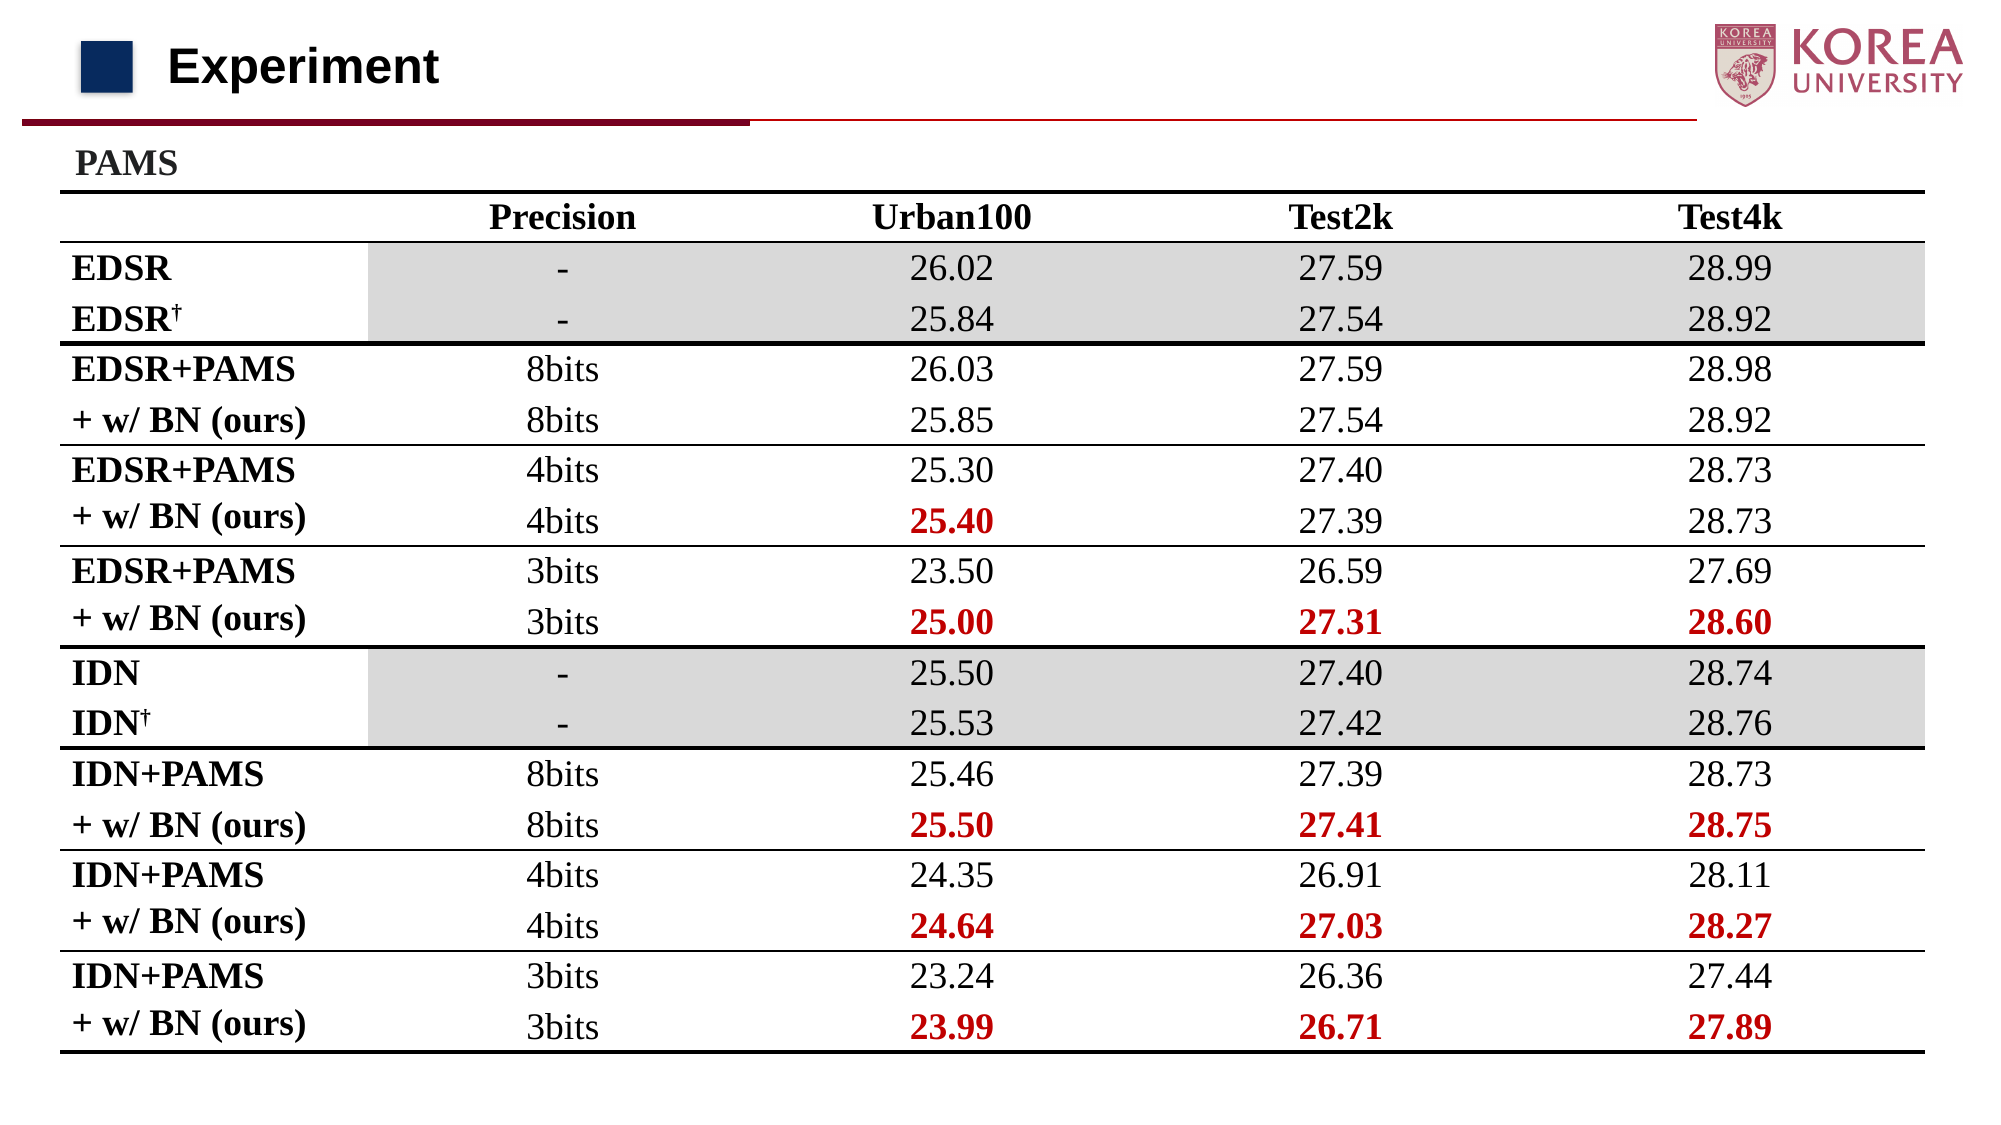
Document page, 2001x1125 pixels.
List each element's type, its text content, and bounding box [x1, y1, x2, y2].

table_cell - [368, 698, 757, 746]
table_cell + w/ BN (ours) [60, 495, 368, 545]
table_cell 27.89 [1536, 1001, 1925, 1050]
table_cell 4bits [368, 495, 757, 545]
table_cell 27.39 [1146, 750, 1536, 799]
table_cell 26.03 [757, 346, 1146, 394]
table_cell 3bits [368, 547, 757, 597]
table_cell 28.11 [1536, 851, 1925, 900]
table_cell 27.31 [1146, 597, 1536, 645]
table_cell + w/ BN (ours) [60, 394, 368, 444]
table_cell EDSR† [60, 293, 368, 341]
table_cell 27.44 [1536, 952, 1925, 1001]
table_cell 28.99 [1536, 243, 1925, 293]
table_cell 27.59 [1146, 243, 1536, 293]
table_cell 23.99 [757, 1001, 1146, 1050]
table_cell 4bits [368, 900, 757, 950]
table_cell - [368, 243, 757, 293]
table_cell 25.50 [757, 649, 1146, 698]
table_cell 27.40 [1146, 649, 1536, 698]
table_header Test4k [1536, 194, 1925, 241]
table_cell 25.30 [757, 446, 1146, 495]
table_cell 8bits [368, 394, 757, 444]
table_cell - [368, 649, 757, 698]
table_cell + w/ BN (ours) [60, 1001, 368, 1050]
table_header Urban100 [757, 194, 1146, 241]
table_cell 8bits [368, 750, 757, 799]
table_cell 25.84 [757, 293, 1146, 341]
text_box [80, 26, 617, 103]
table_cell EDSR [60, 243, 368, 293]
table_cell 27.03 [1146, 900, 1536, 950]
table_cell 27.39 [1146, 495, 1536, 545]
table_cell 3bits [368, 1001, 757, 1050]
table_cell + w/ BN (ours) [60, 900, 368, 950]
table_cell + w/ BN (ours) [60, 799, 368, 849]
table_cell 27.59 [1146, 346, 1536, 394]
table_cell 28.73 [1536, 750, 1925, 799]
table_cell 25.00 [757, 597, 1146, 645]
table_cell 4bits [368, 851, 757, 900]
table_cell 28.98 [1536, 346, 1925, 394]
table_cell 8bits [368, 346, 757, 394]
table_cell 4bits [368, 446, 757, 495]
table_cell 28.27 [1536, 900, 1925, 950]
table_cell 3bits [368, 952, 757, 1001]
table_cell 26.71 [1146, 1001, 1536, 1050]
table_cell 27.54 [1146, 394, 1536, 444]
table_cell 28.92 [1536, 293, 1925, 341]
table_cell 27.69 [1536, 547, 1925, 597]
table_cell 8bits [368, 799, 757, 849]
table_cell 26.36 [1146, 952, 1536, 1001]
table_cell IDN+PAMS [60, 952, 368, 1001]
table_cell EDSR+PAMS [60, 547, 368, 597]
table_cell 28.75 [1536, 799, 1925, 849]
table_header Test2k [1146, 194, 1536, 241]
table_cell 24.35 [757, 851, 1146, 900]
table_cell EDSR+PAMS [60, 346, 368, 394]
table_cell 26.59 [1146, 547, 1536, 597]
table_cell 25.50 [757, 799, 1146, 849]
table_cell IDN† [60, 698, 368, 746]
table_cell 25.46 [757, 750, 1146, 799]
text_box PAMS [60, 131, 1061, 191]
table_cell + w/ BN (ours) [60, 597, 368, 645]
table_cell 3bits [368, 597, 757, 645]
table_cell 28.74 [1536, 649, 1925, 698]
table_cell 28.76 [1536, 698, 1925, 746]
table_cell 24.64 [757, 900, 1146, 950]
table_cell IDN+PAMS [60, 750, 368, 799]
table_cell 23.24 [757, 952, 1146, 1001]
table_cell 26.91 [1146, 851, 1536, 900]
table_cell 28.73 [1536, 495, 1925, 545]
table_cell 25.85 [757, 394, 1146, 444]
table_cell 26.02 [757, 243, 1146, 293]
table_cell - [368, 293, 757, 341]
table_cell 23.50 [757, 547, 1146, 597]
table_cell 25.40 [757, 495, 1146, 545]
table_cell IDN+PAMS [60, 851, 368, 900]
table_cell 25.53 [757, 698, 1146, 746]
table_cell 27.40 [1146, 446, 1536, 495]
table_cell EDSR+PAMS [60, 446, 368, 495]
table_cell 28.60 [1536, 597, 1925, 645]
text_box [1715, 24, 1963, 107]
table_header [60, 194, 368, 241]
table_cell 28.73 [1536, 446, 1925, 495]
table_cell 27.54 [1146, 293, 1536, 341]
table_cell 28.92 [1536, 394, 1925, 444]
table_cell 27.41 [1146, 799, 1536, 849]
table_cell IDN [60, 649, 368, 698]
table_cell 27.42 [1146, 698, 1536, 746]
table_header Precision [368, 194, 757, 241]
